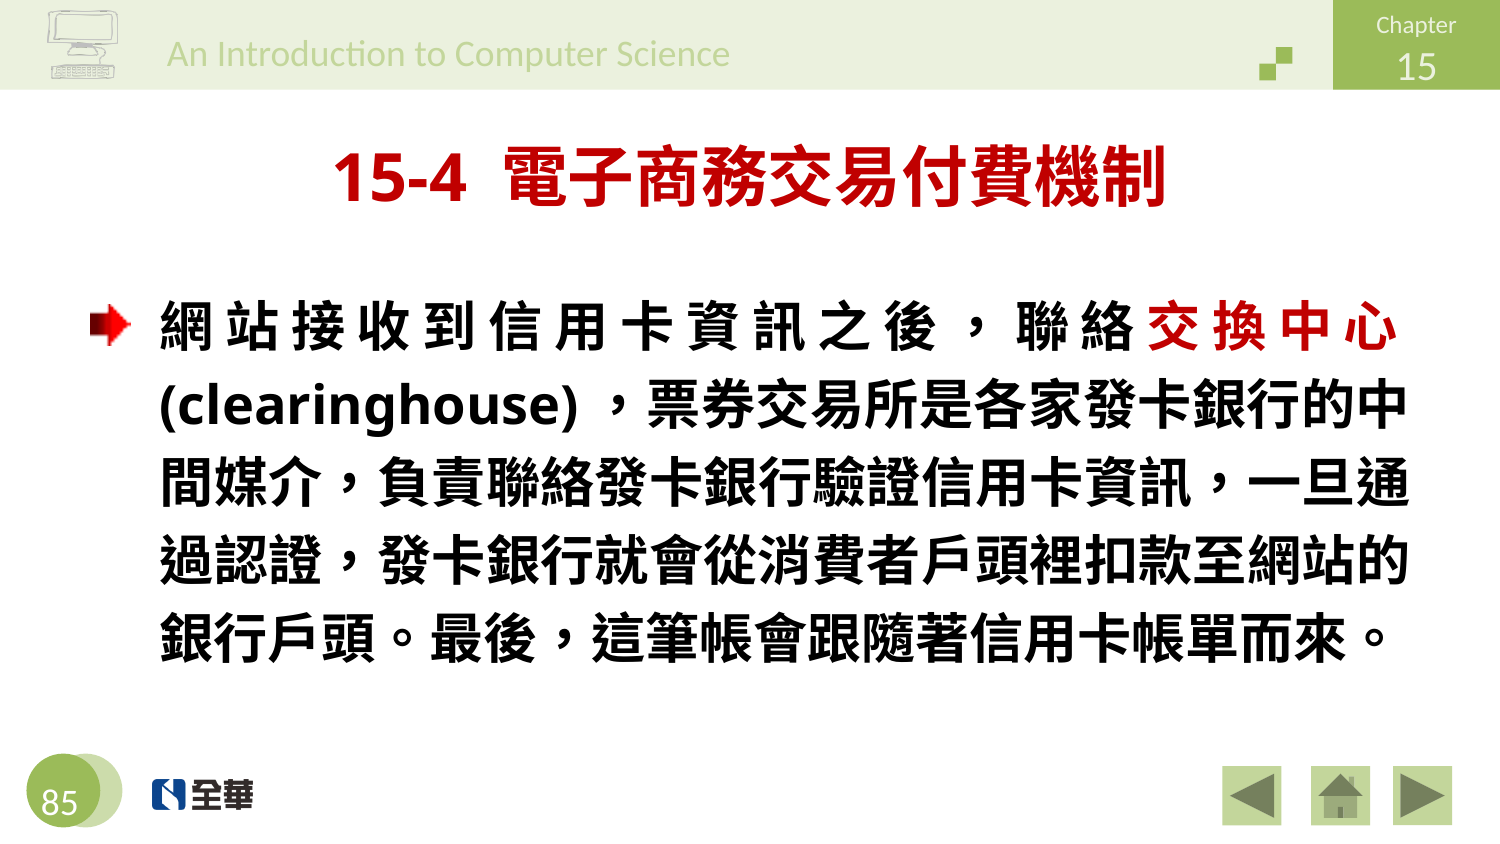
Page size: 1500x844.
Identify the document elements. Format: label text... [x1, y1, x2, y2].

list 網站接收到信用卡資訊之後，聯絡交換中心(clearinghouse)，票券交易所是各家發卡銀行的中間媒介，負責聯絡發卡銀行驗證信用卡資訊，一旦通過認證，發卡銀行就會從消費者戶頭裡扣款至網站的銀行戶頭。最後，這筆帳會跟隨著信用卡帳單而來。 [75, 272, 1425, 754]
picture [90, 304, 131, 346]
picture [152, 779, 253, 810]
picture [47, 10, 118, 79]
title 15-4 電子商務交易付費機制 [75, 104, 1425, 245]
